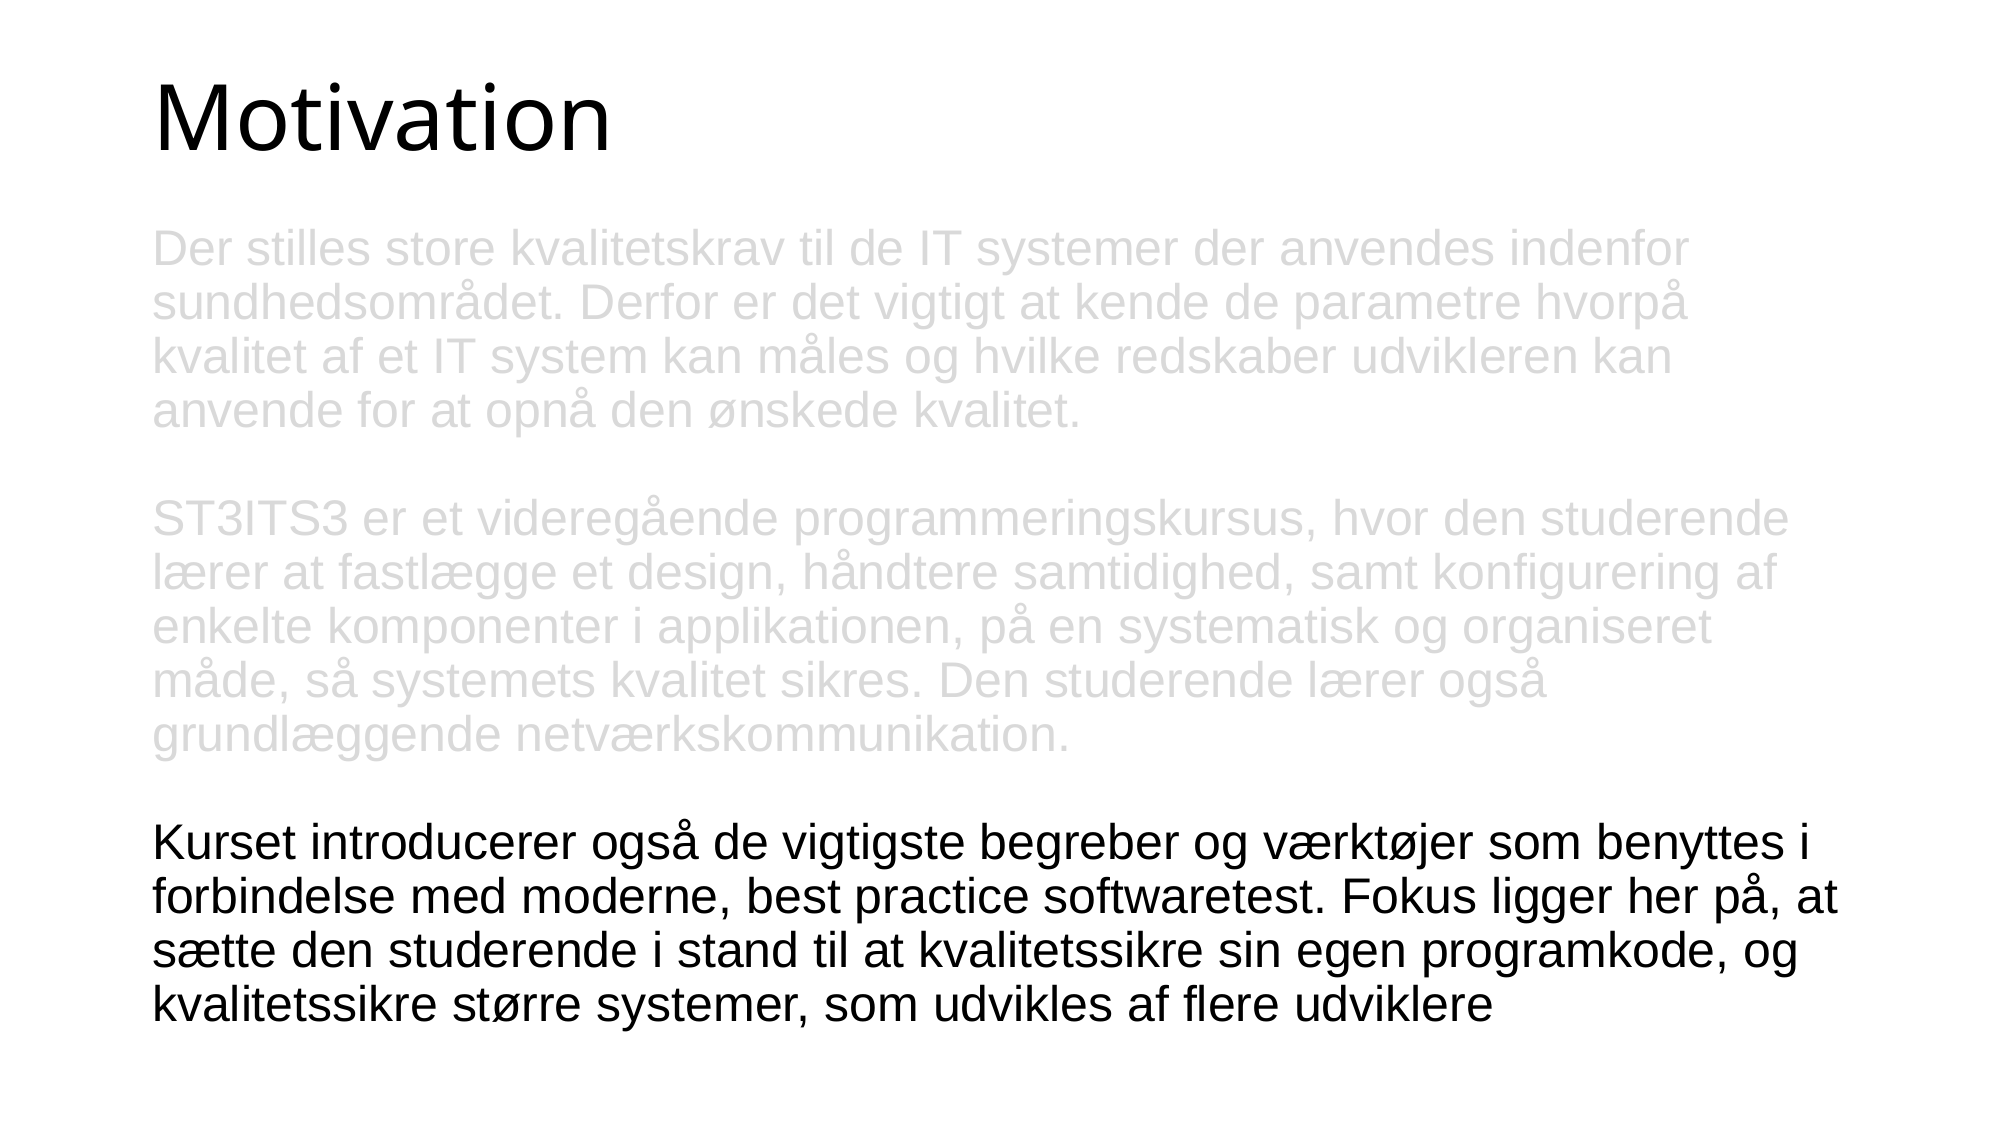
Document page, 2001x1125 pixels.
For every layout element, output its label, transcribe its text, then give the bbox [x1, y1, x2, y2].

text_box Motivation [137, 59, 1863, 182]
text_box Der stilles store kvalitetskrav til de IT systemer der anvendes indenfor sundhedsområdet. Derfor er det vigtigt at kende de parametre hvorpå kvalitet af et IT system kan måles og hvilke redskaber udvikleren kan anvende for at opnå den ønskede kvalitet. ST3ITS3 er et videregående programmeringskursus, hvor den studerende lærer at fastlægge et design, håndtere samtidighed, samt konfigurering af enkelte komponenter i applikationen, på en systematisk og organiseret måde, så systemets kvalitet sikres. Den studerende lærer også grundlæggende netværkskommunikation. Kurset introducerer også de vigtigste begreber og værktøjer som benyttes i forbindelse med moderne, best practice softwaretest. Fokus ligger her på, at sætte den studerende i stand til at kvalitetssikre sin egen programkode, og kvalitetssikre større systemer, som udvikles af flere udviklere [137, 215, 1863, 1014]
